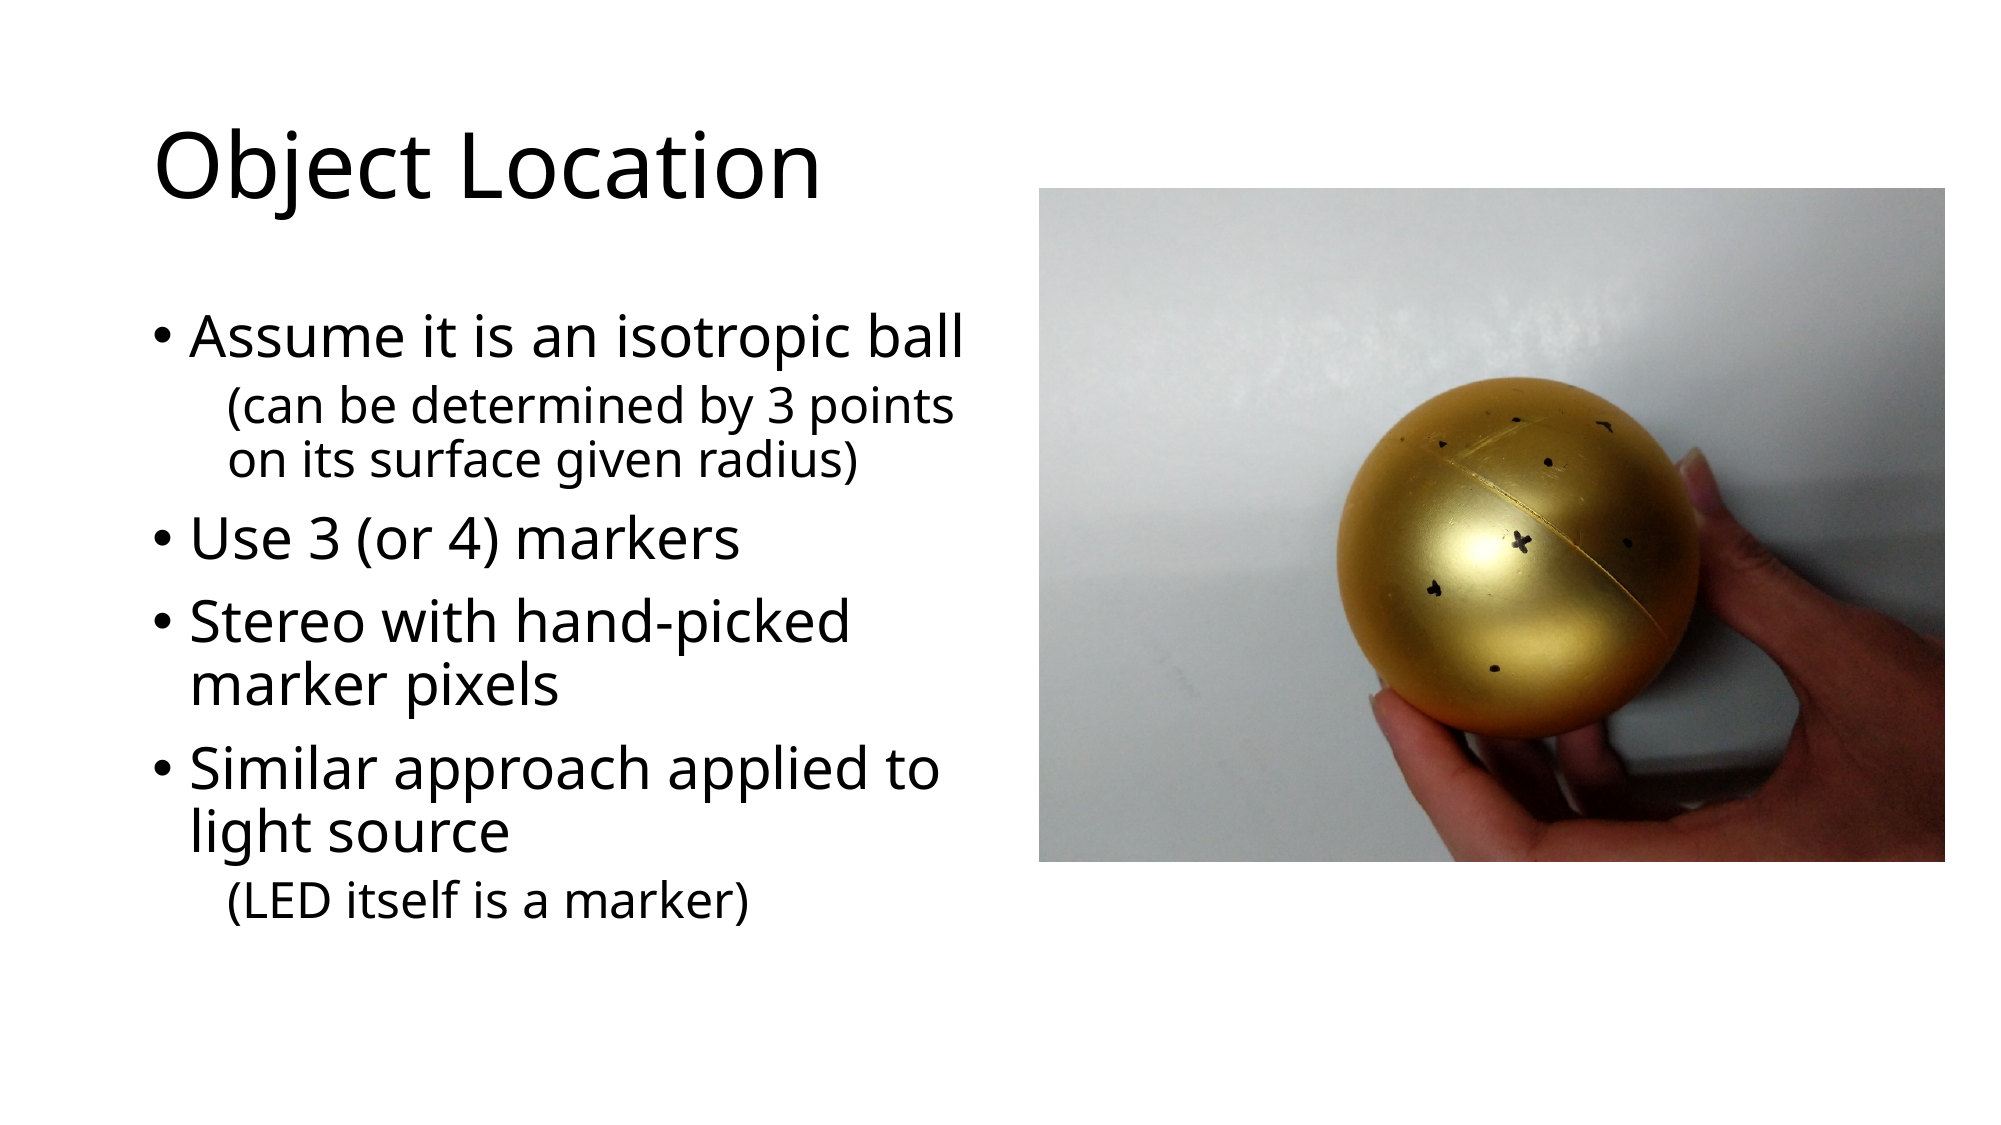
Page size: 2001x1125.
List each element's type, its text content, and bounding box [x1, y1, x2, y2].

title Object Location [137, 59, 1863, 278]
picture [1039, 188, 1946, 863]
list Assume it is an isotropic ball (can be determined by 3 points on its surface given radius) Use 3 (or 4) markers Stereo with hand-picked marker pixels Similar approach applied to light source (LED itself is a marker) [137, 299, 1000, 1014]
